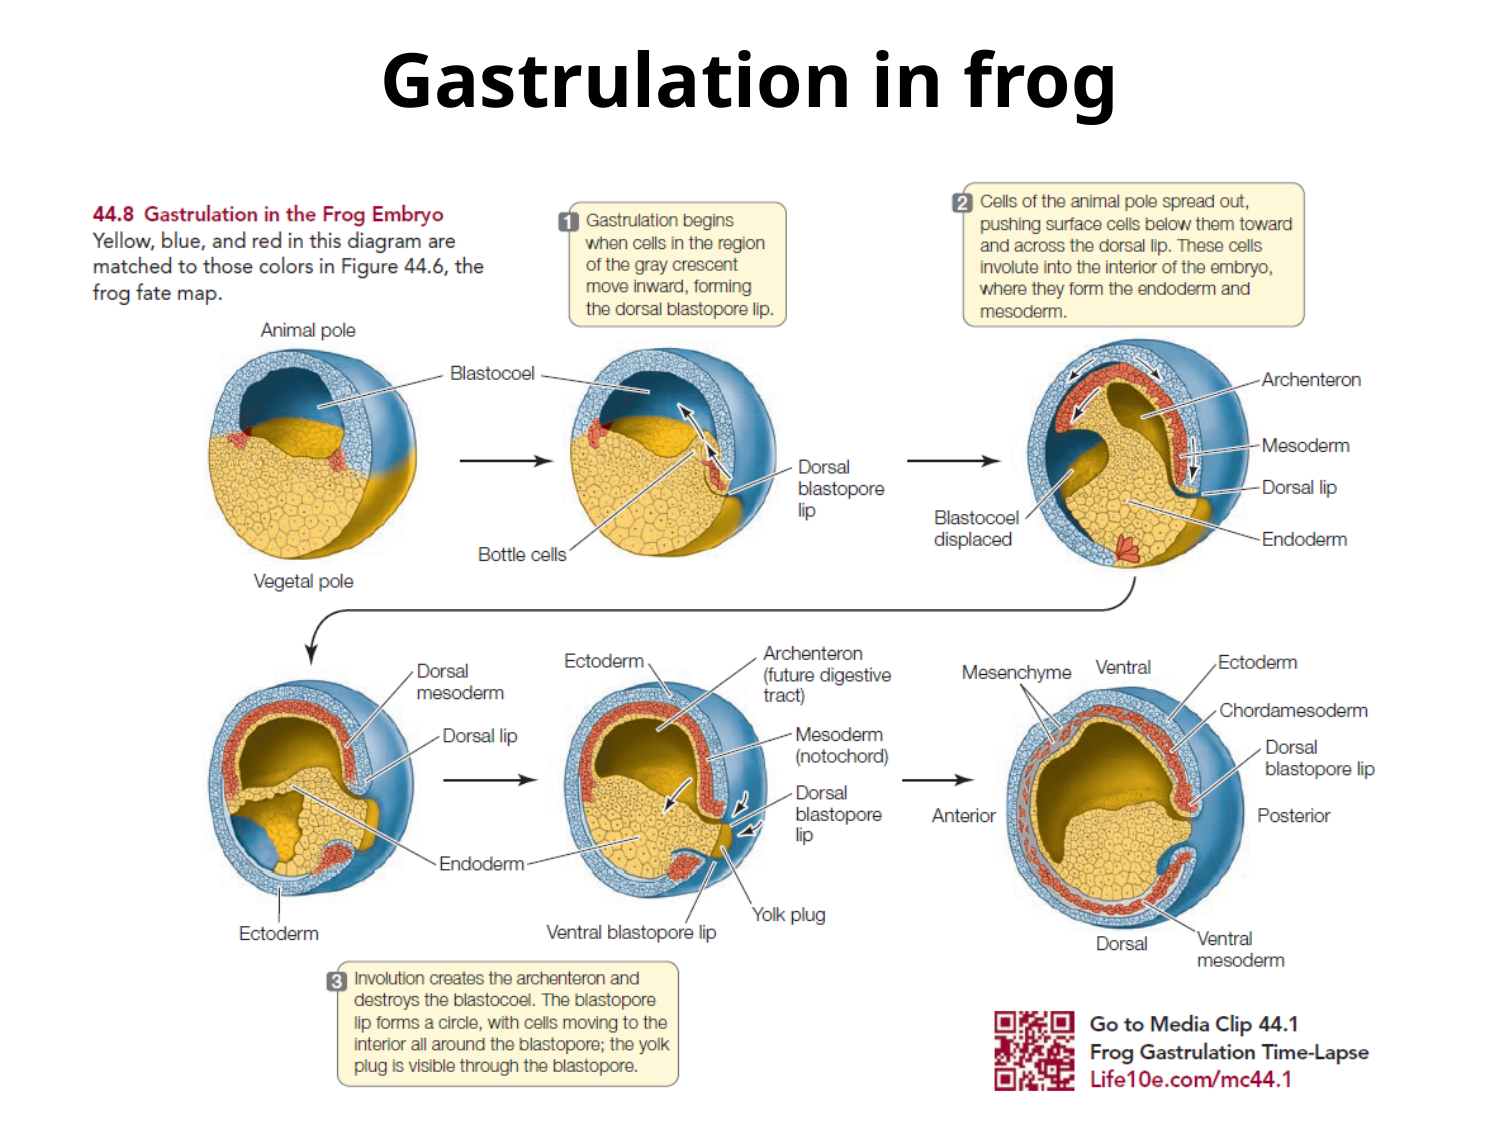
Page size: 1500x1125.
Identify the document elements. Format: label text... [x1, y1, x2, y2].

title Gastrulation in frog [103, 20, 1397, 147]
picture [90, 172, 1380, 1105]
